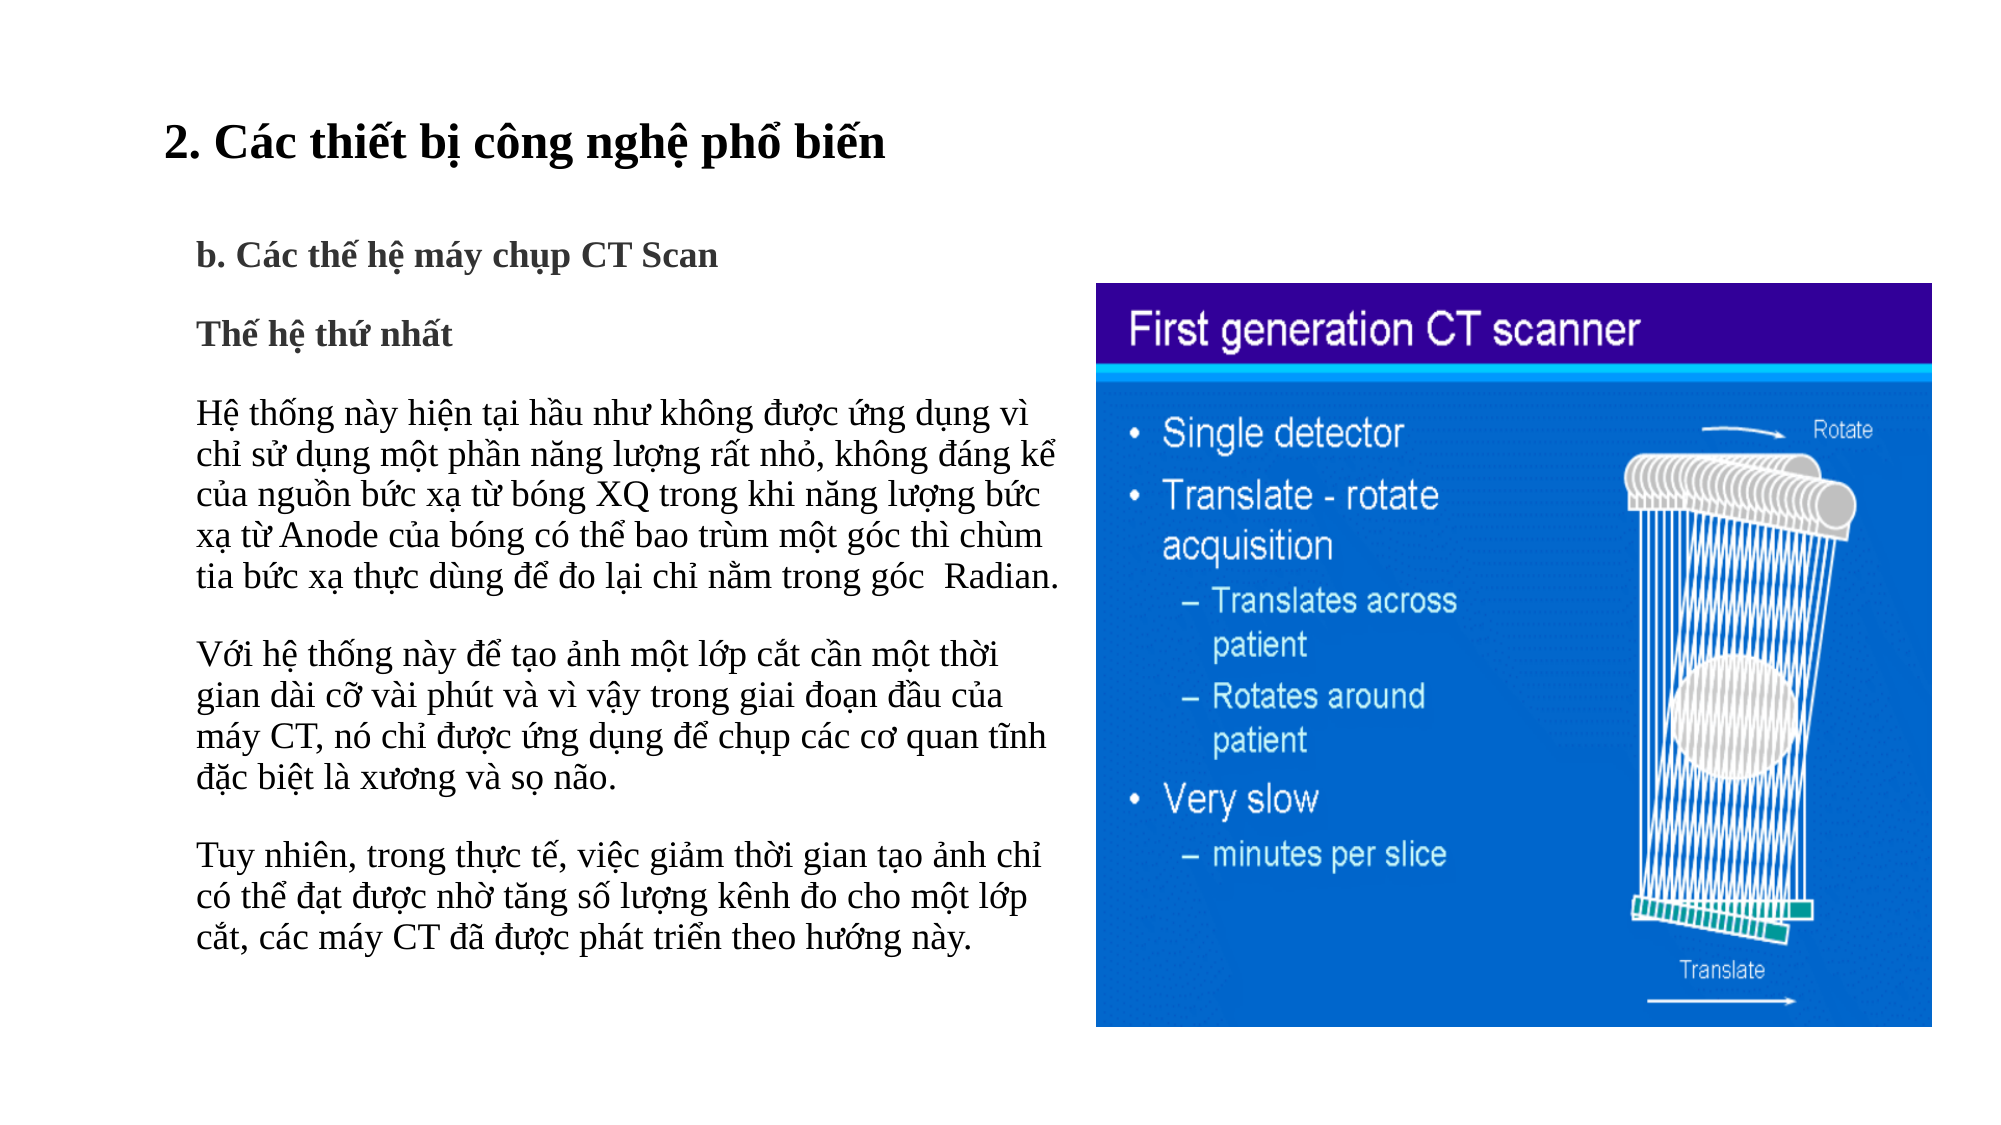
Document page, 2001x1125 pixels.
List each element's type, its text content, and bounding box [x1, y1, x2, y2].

picture [1096, 374, 1932, 1027]
picture [1096, 283, 1932, 363]
title 2. Các thiết bị công nghệ phổ biến [148, 98, 1649, 227]
